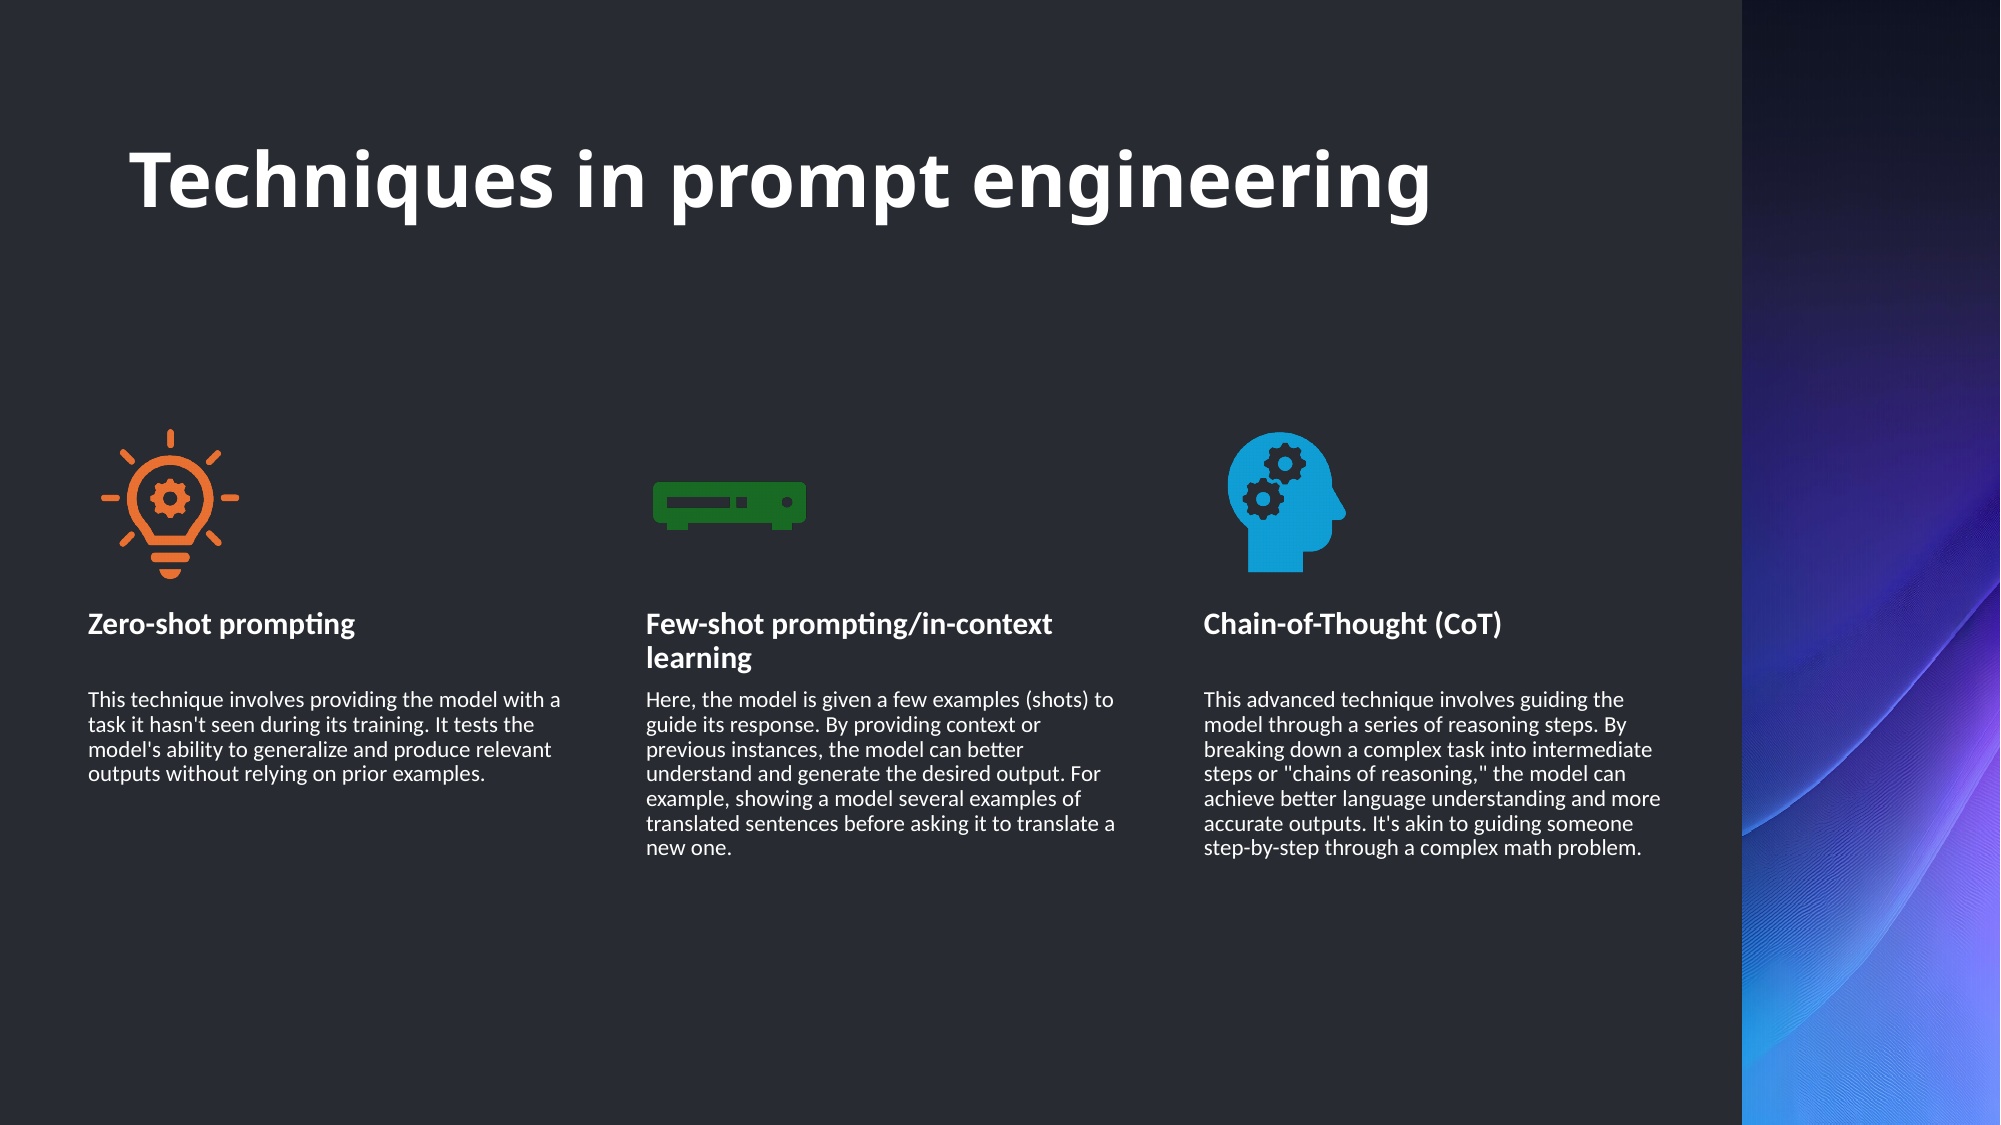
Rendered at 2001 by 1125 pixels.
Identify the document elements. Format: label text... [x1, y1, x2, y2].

picture [1742, 0, 2000, 1125]
text_box Techniques in prompt engineering [113, 120, 1572, 215]
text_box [88, 288, 1679, 1005]
text_box [0, 0, 1742, 1125]
